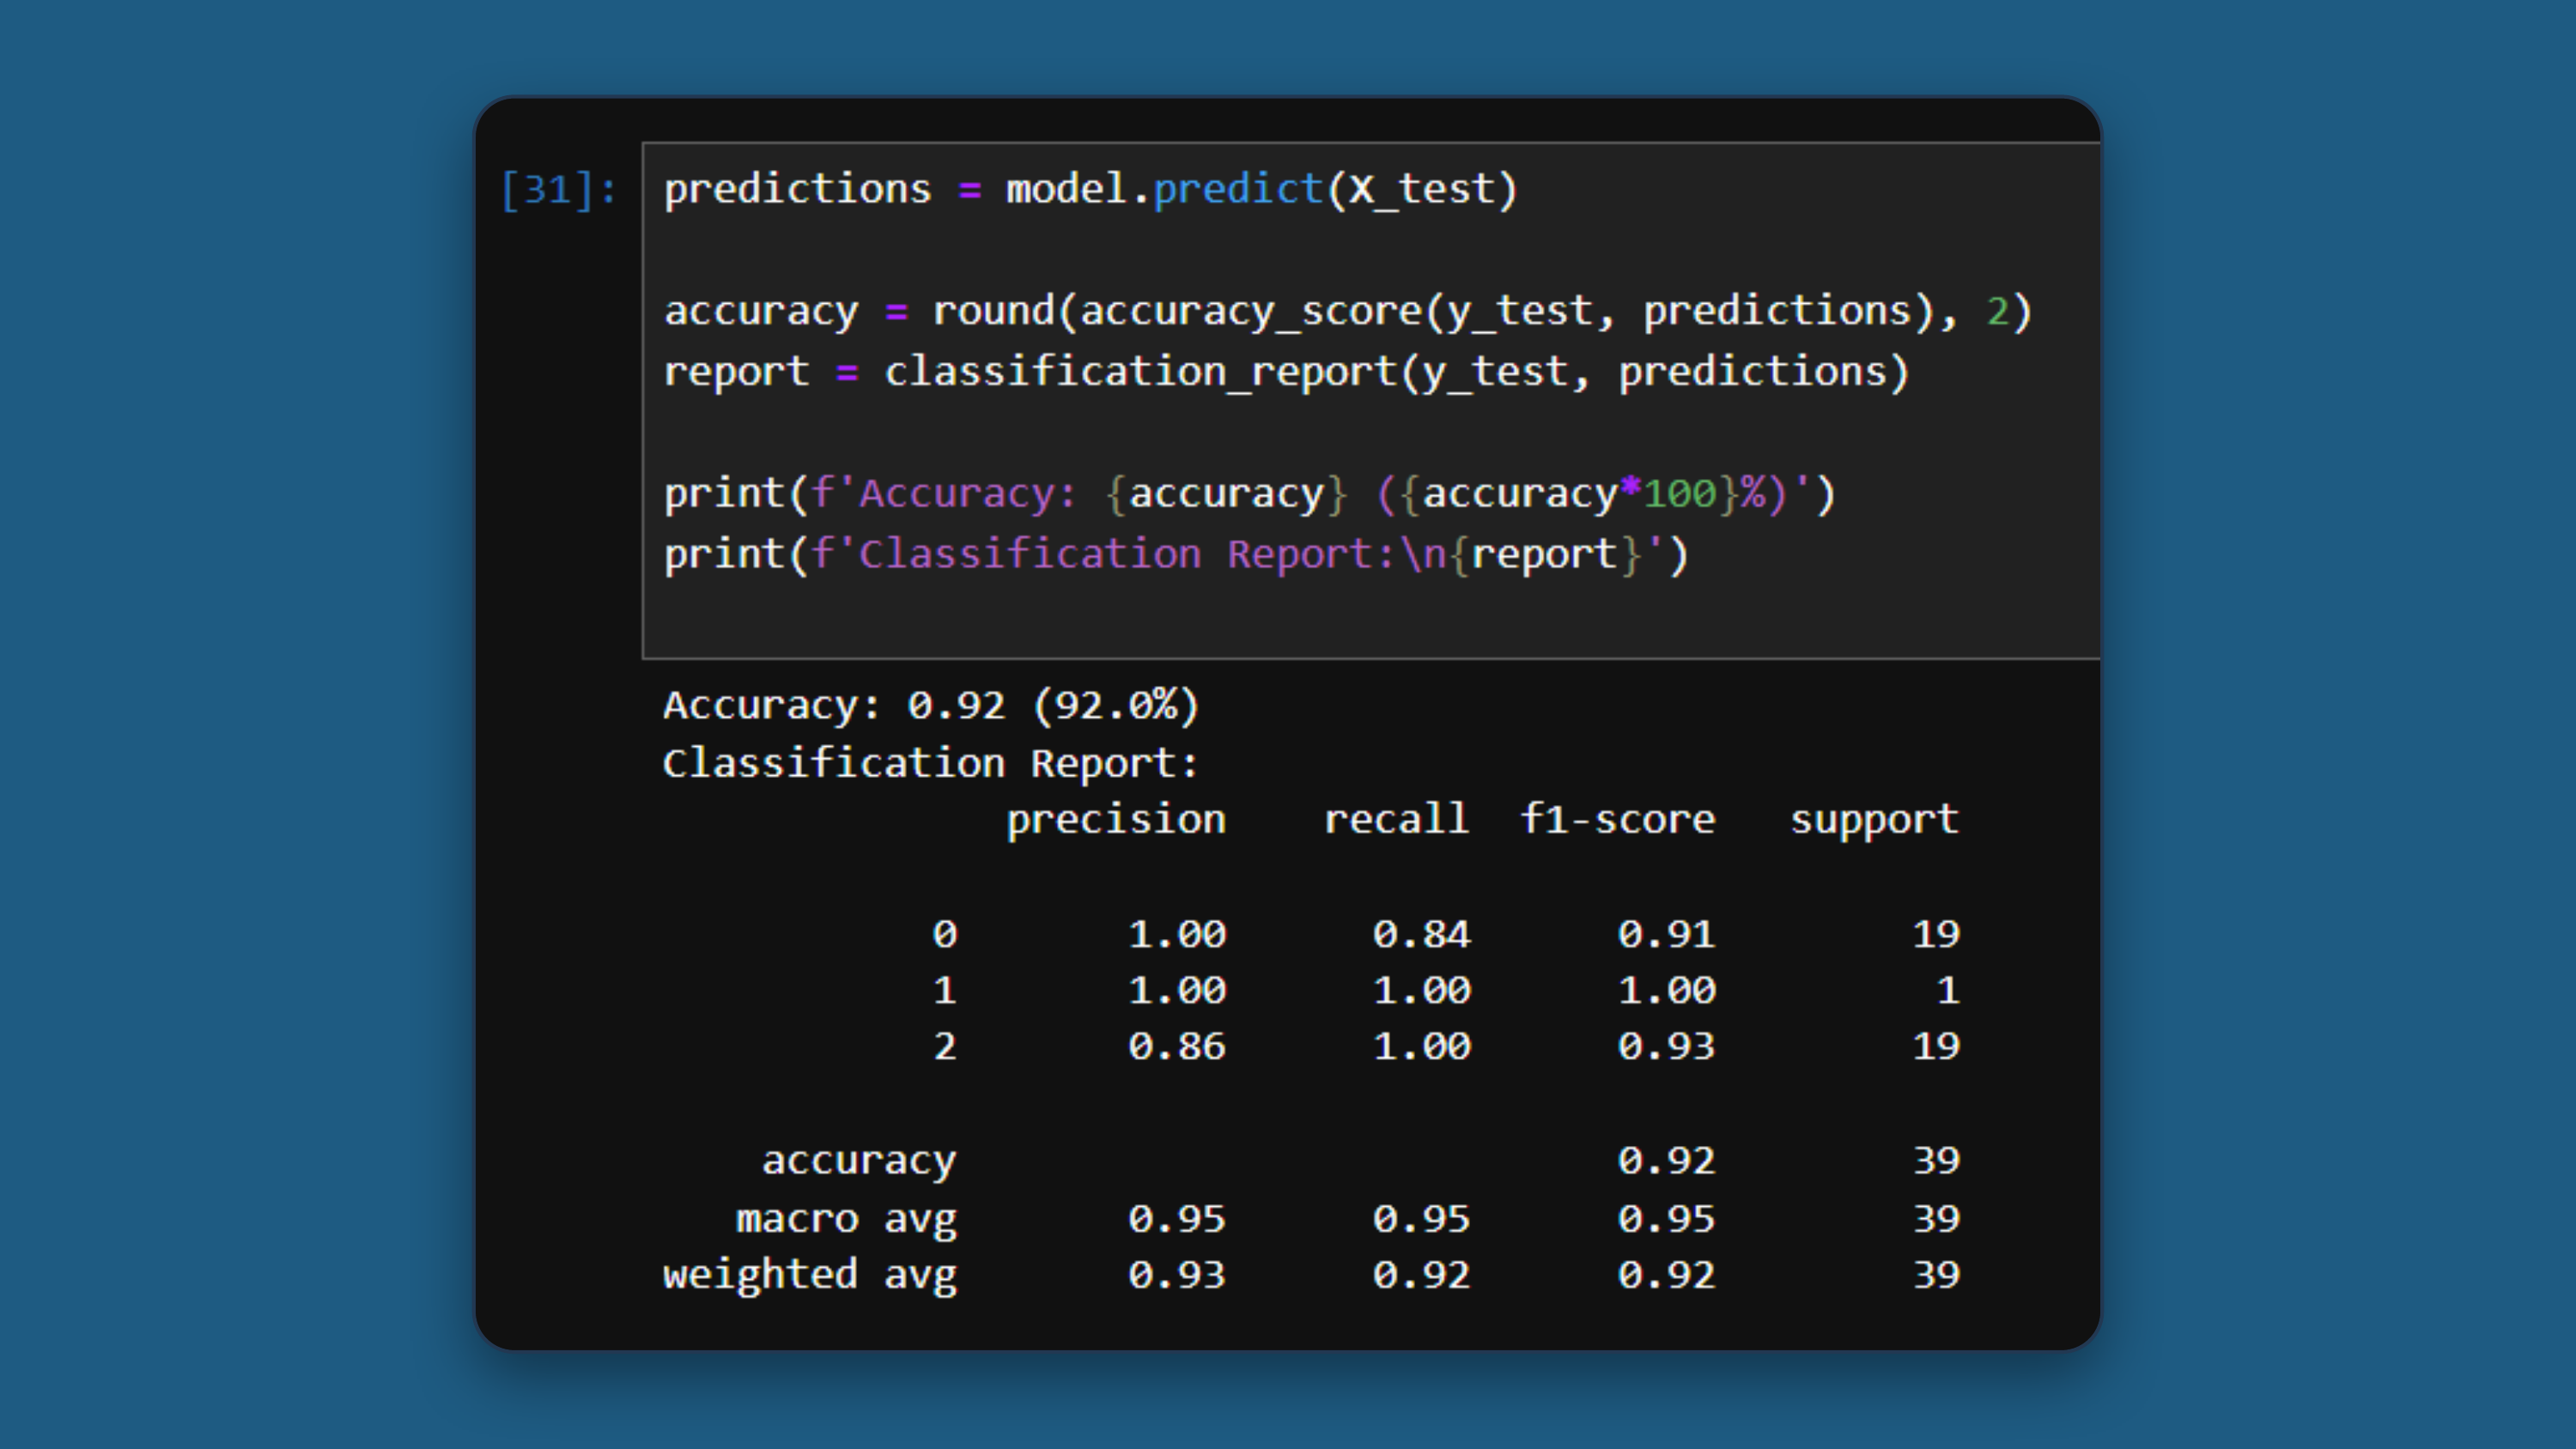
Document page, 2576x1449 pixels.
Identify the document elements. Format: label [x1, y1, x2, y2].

text_box [471, 94, 2105, 1355]
